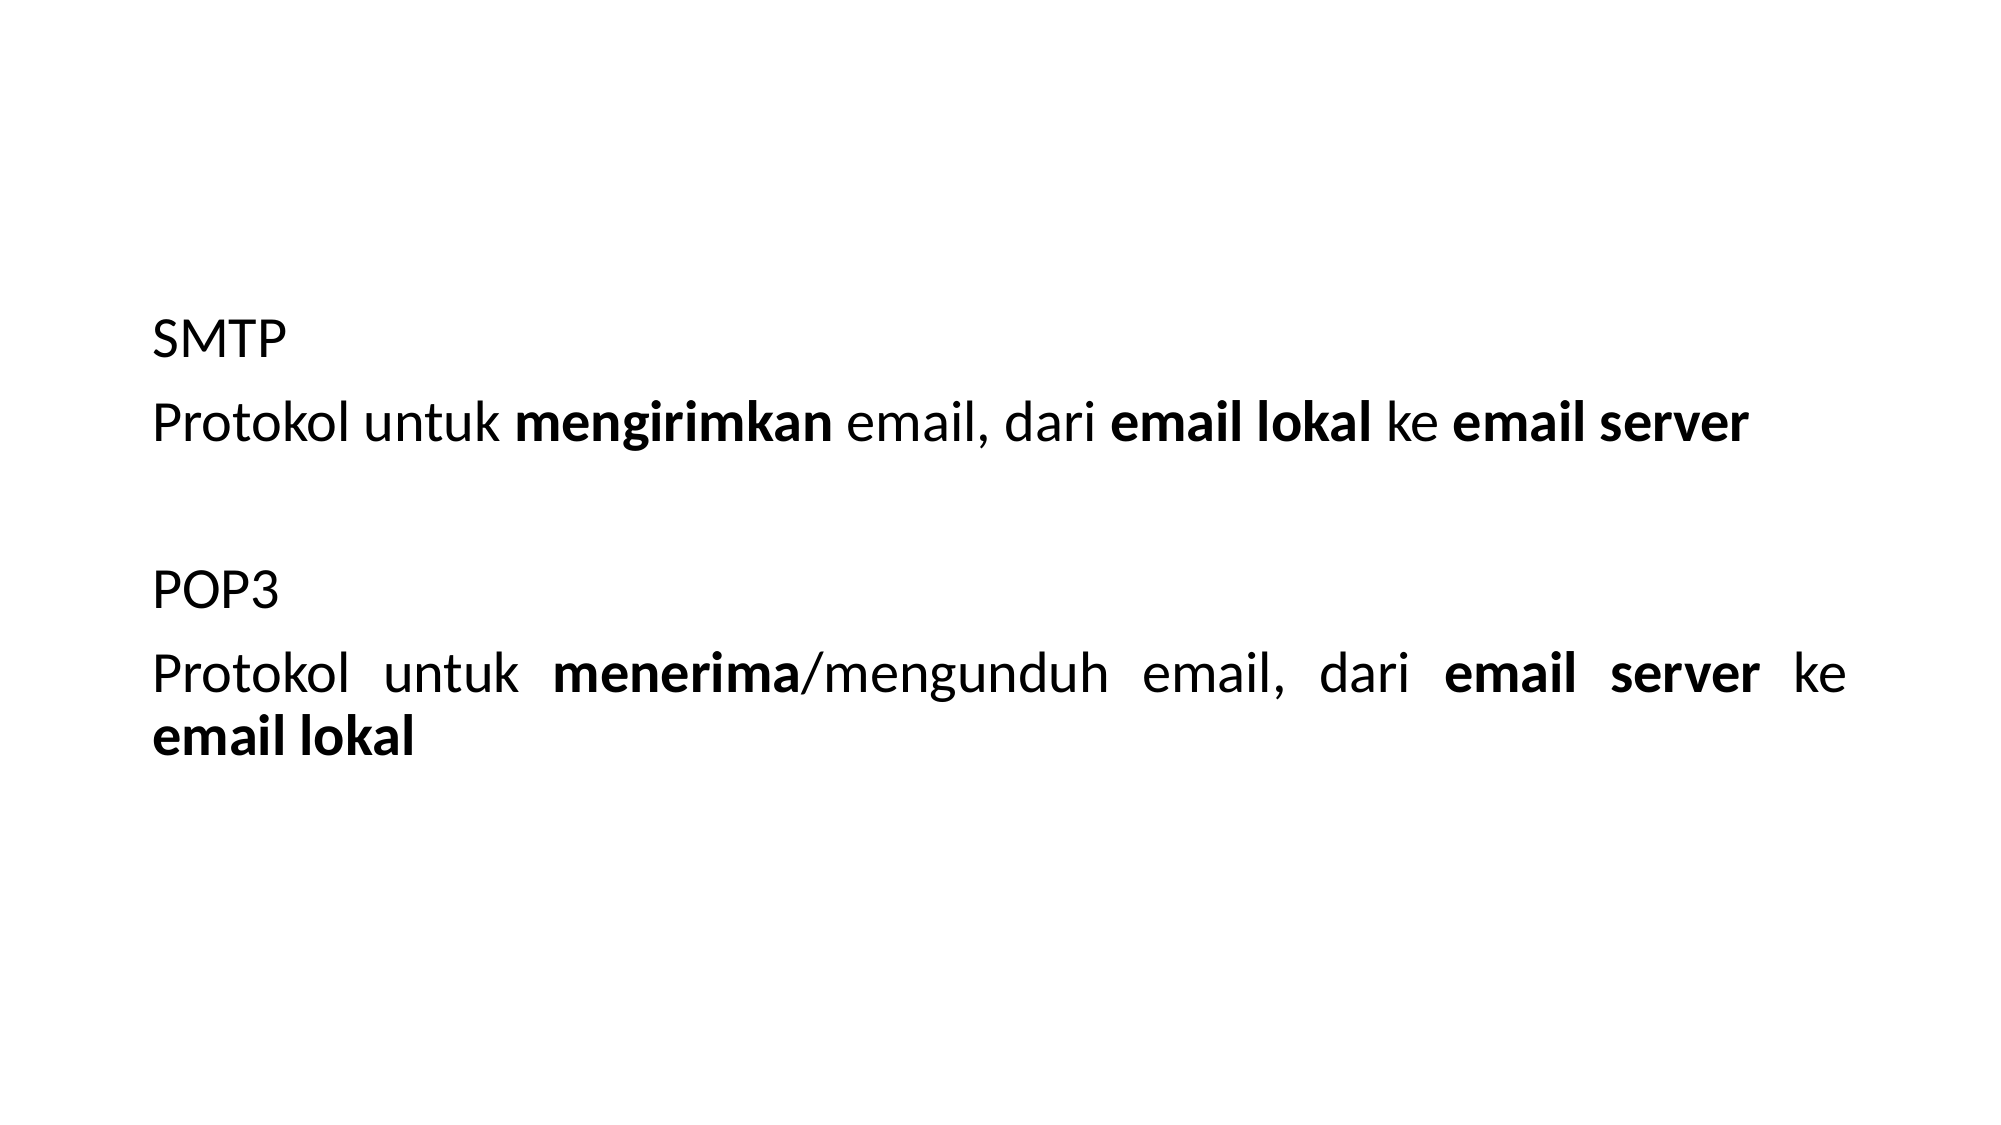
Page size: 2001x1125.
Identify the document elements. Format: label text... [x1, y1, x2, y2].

list SMTP Protokol untuk mengirimkan email, dari email lokal ke email server POP3 Protokol untuk menerima/mengunduh email, dari email server ke email lokal [137, 299, 1863, 1014]
